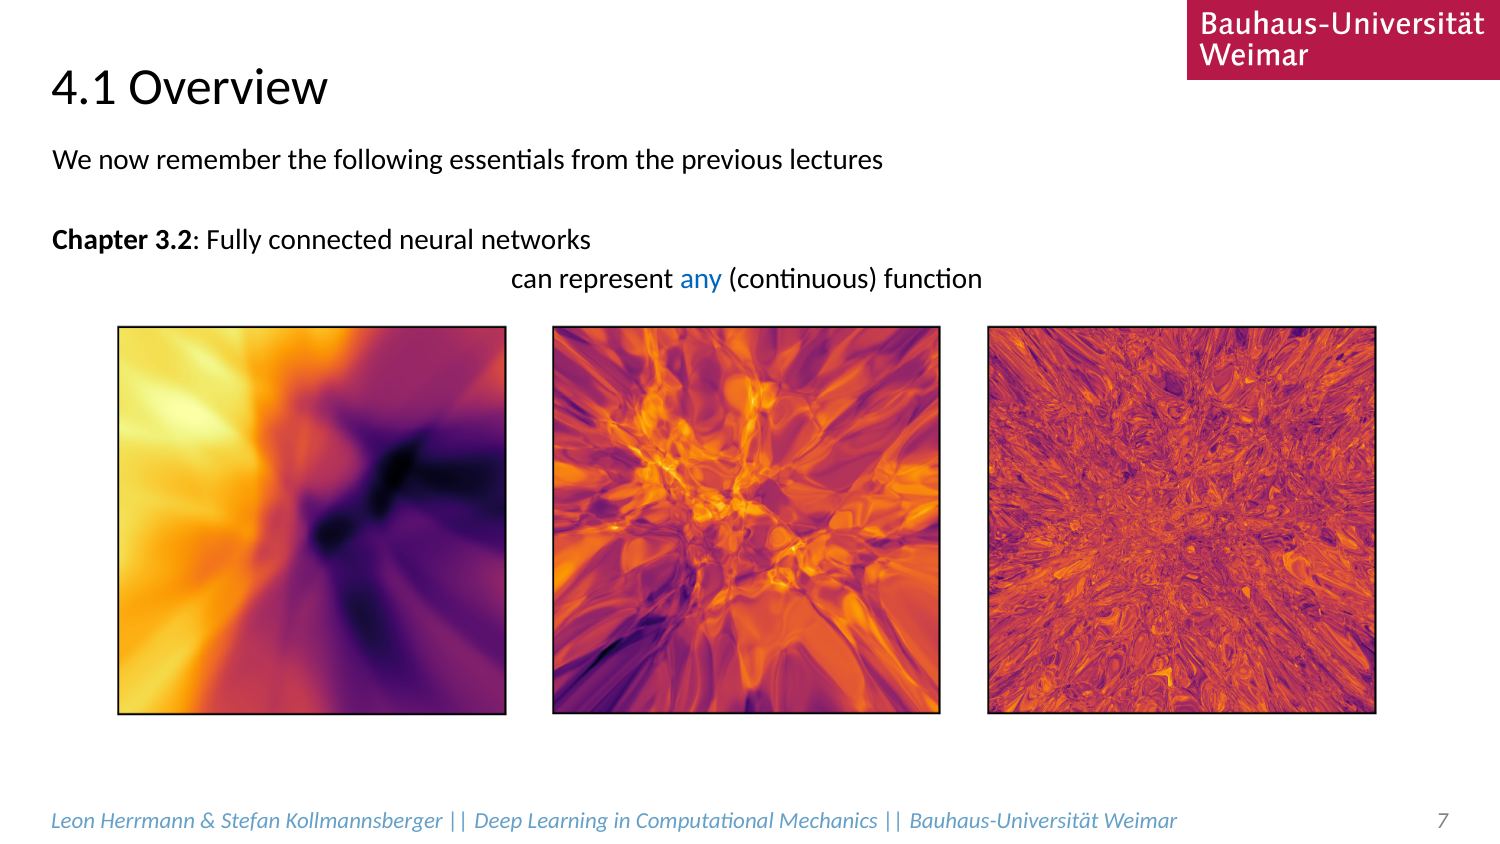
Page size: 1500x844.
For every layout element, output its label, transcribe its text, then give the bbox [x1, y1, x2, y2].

picture [79, 314, 520, 746]
footer Leon Herrmann & Stefan Kollmannsberger || Deep Learning in Computational Mechanics || Bauhaus-Universität Weimar [51, 796, 1311, 842]
title 4.1 Overview [50, 48, 1189, 114]
picture [1187, 0, 1500, 80]
slide_number 7 [1311, 796, 1448, 842]
picture [535, 311, 1392, 731]
